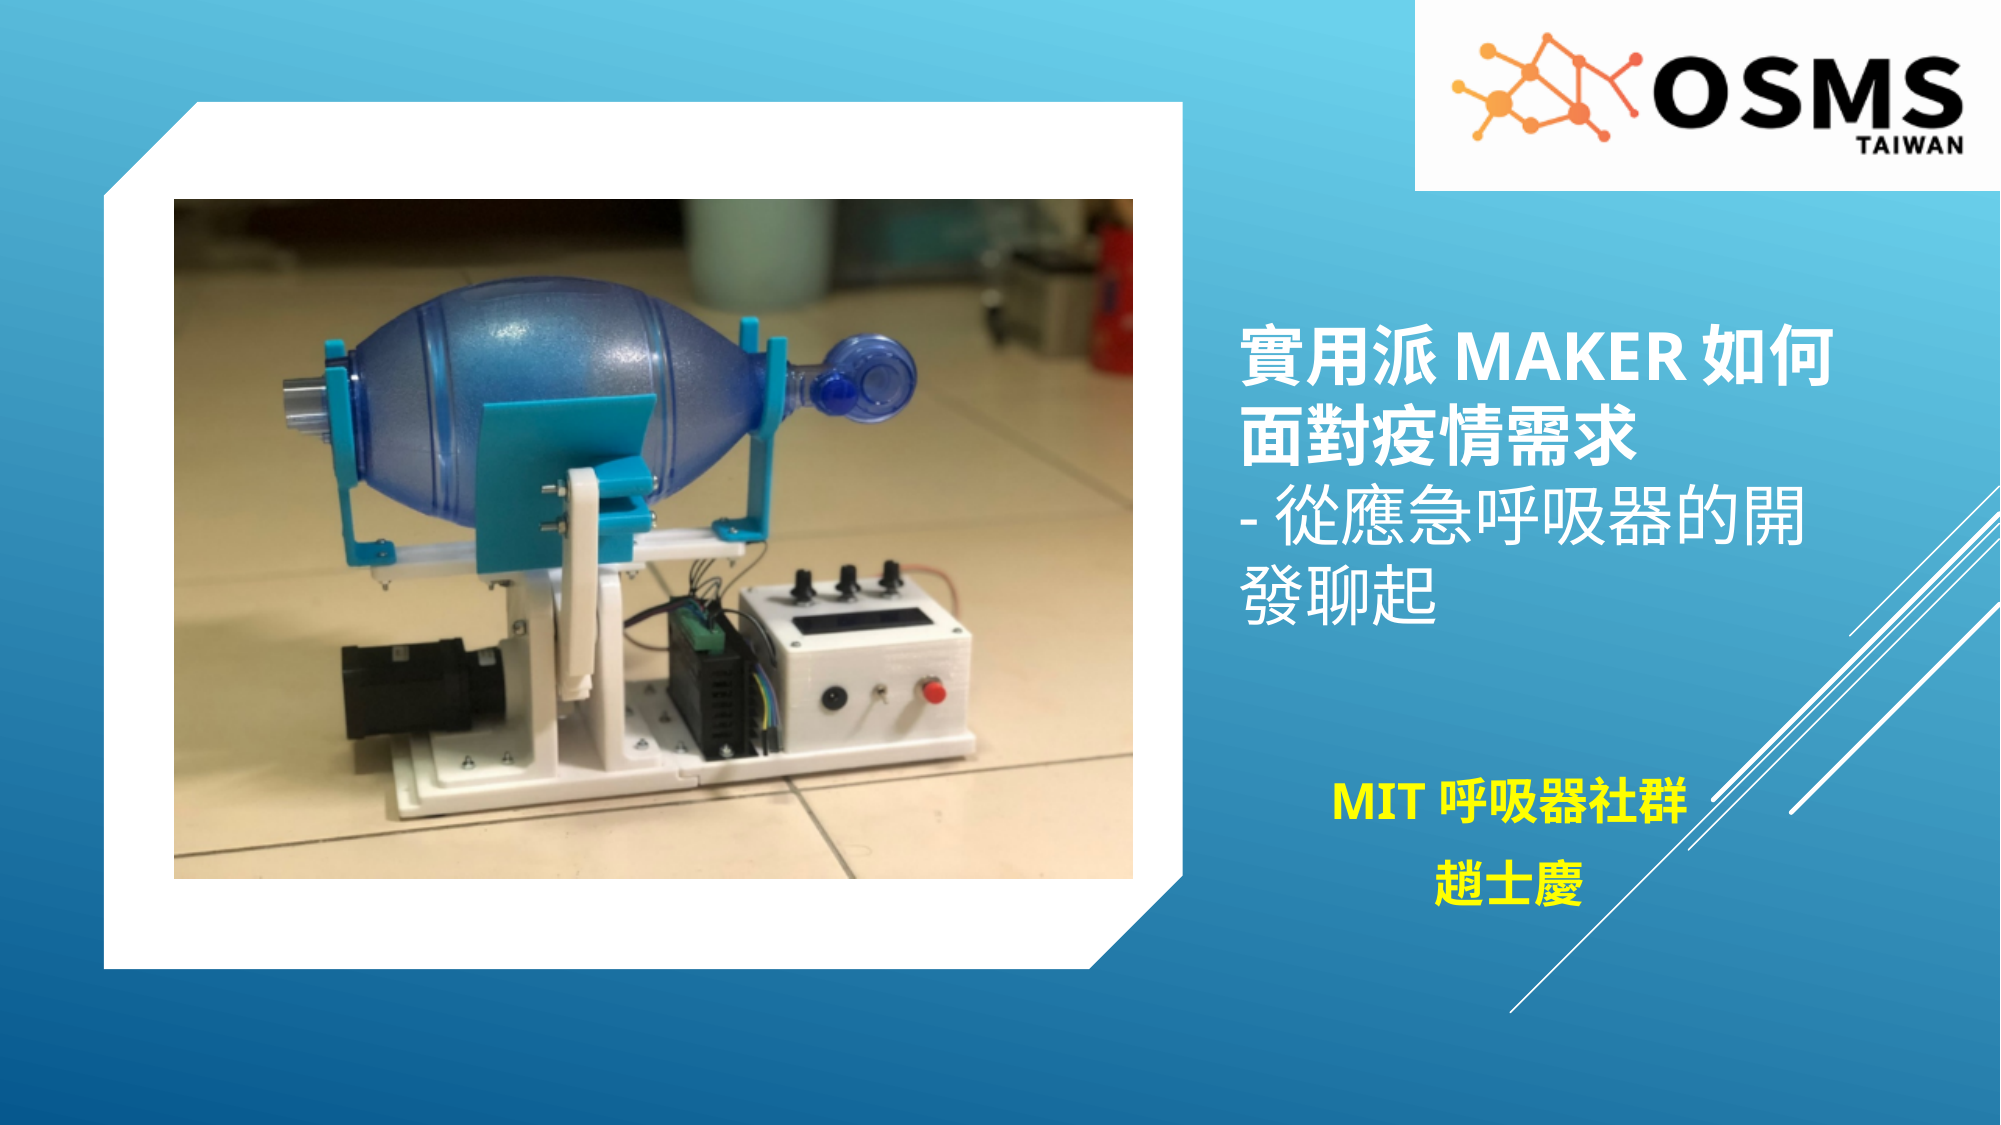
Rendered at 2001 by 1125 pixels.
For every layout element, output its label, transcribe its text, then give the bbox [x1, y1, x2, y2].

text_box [1510, 485, 2000, 1013]
picture [174, 198, 1133, 879]
picture [1415, 0, 2000, 191]
text_box [0, 0, 2000, 1125]
title 實用派MaKER如何面對疫情需求 -從應急呼吸器的開發聊起 [1223, 304, 1876, 642]
subtitle MIT呼吸器社群 趙士慶 [1277, 761, 1742, 1019]
text_box [102, 100, 1184, 971]
